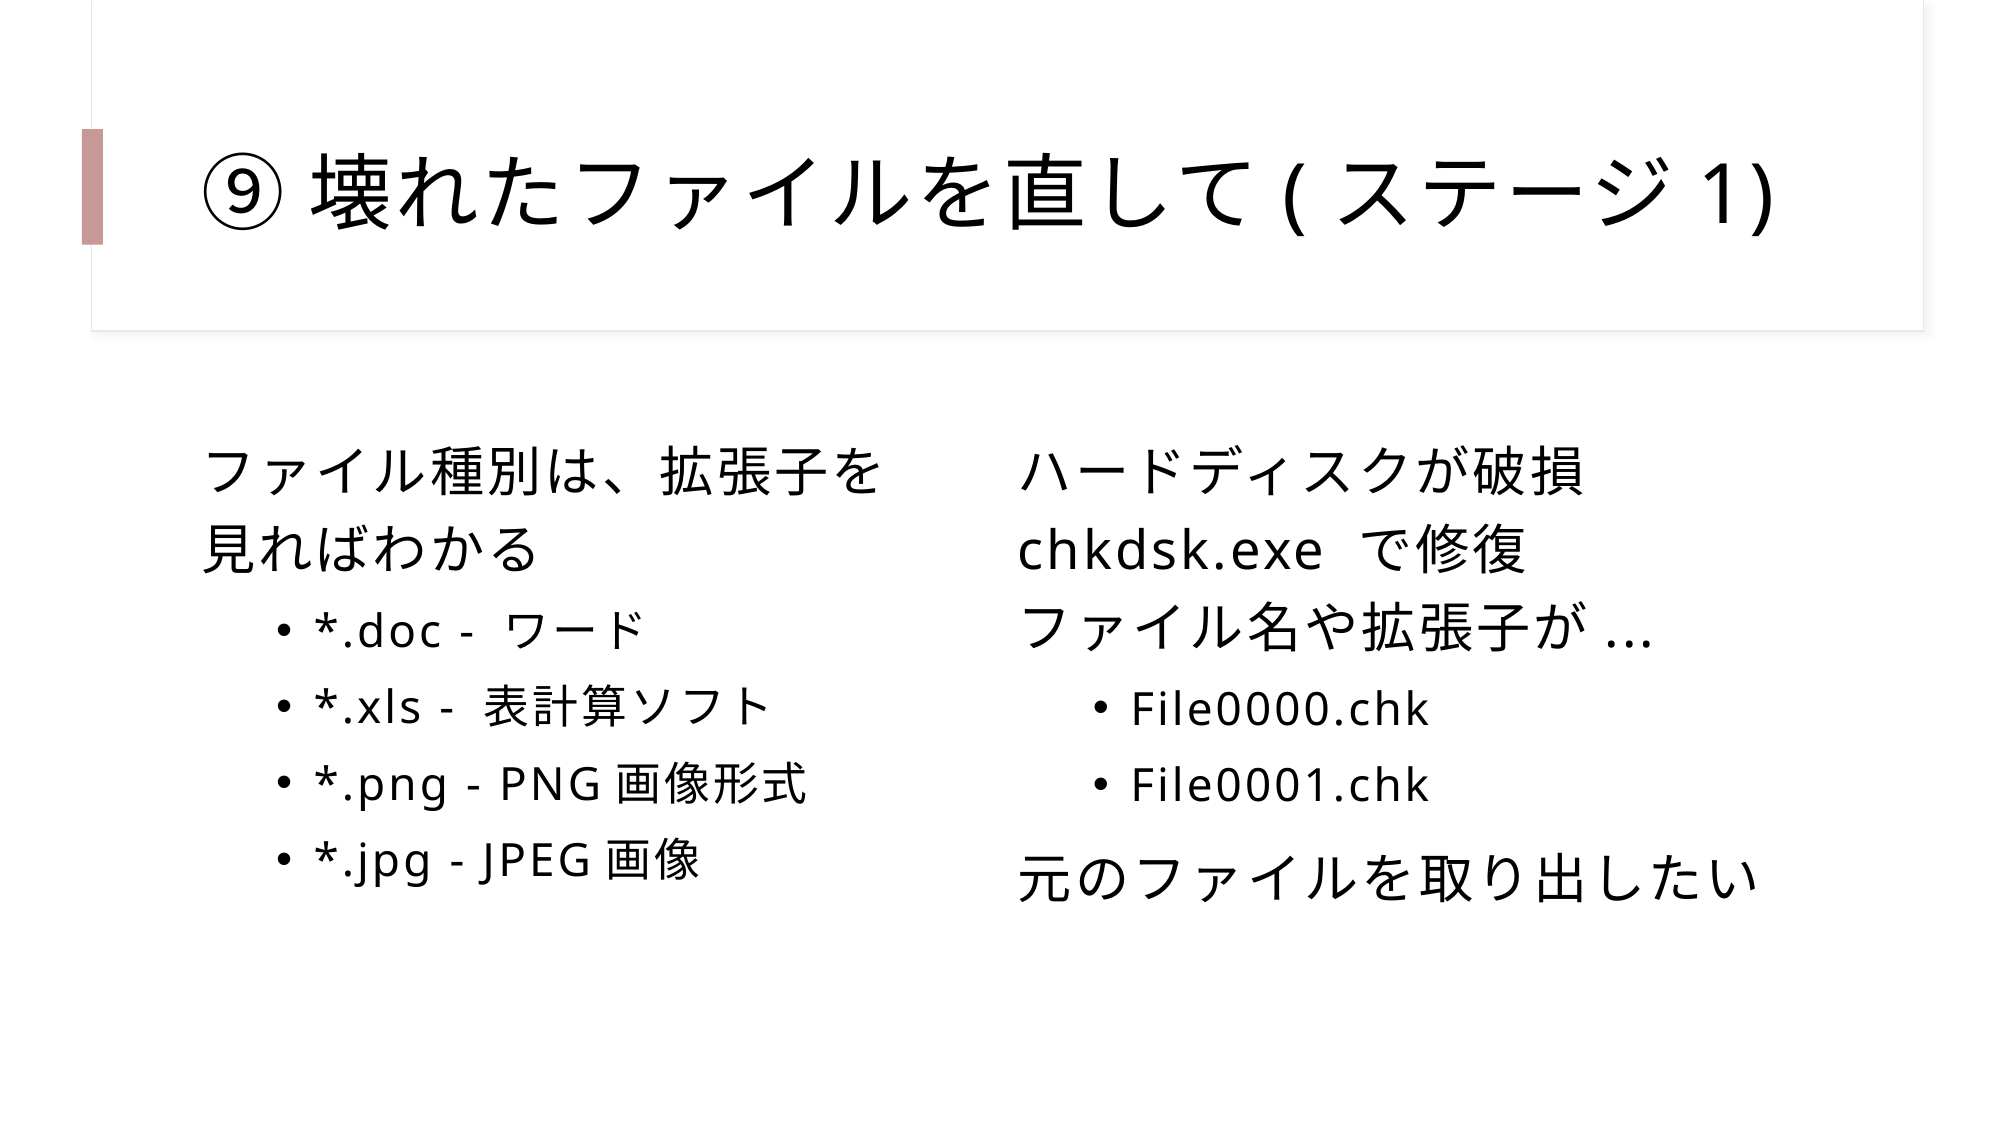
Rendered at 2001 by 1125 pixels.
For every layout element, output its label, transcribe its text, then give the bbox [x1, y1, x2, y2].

title ⑨壊れたファイルを直して(ステージ1) [183, 90, 1851, 284]
list ファイル種別は、拡張子を 見ればわかる *.doc - ワード *.xls - 表計算ソフト *.png - PNG画像形式 *.jpg - JPEG画像 [183, 406, 999, 1013]
text_box ハードディスクが破損chkdsk.exe で修復 ファイル名や拡張子が... File0000.chk File0001.chk 元のファイルを取り出したい [999, 406, 1817, 1013]
